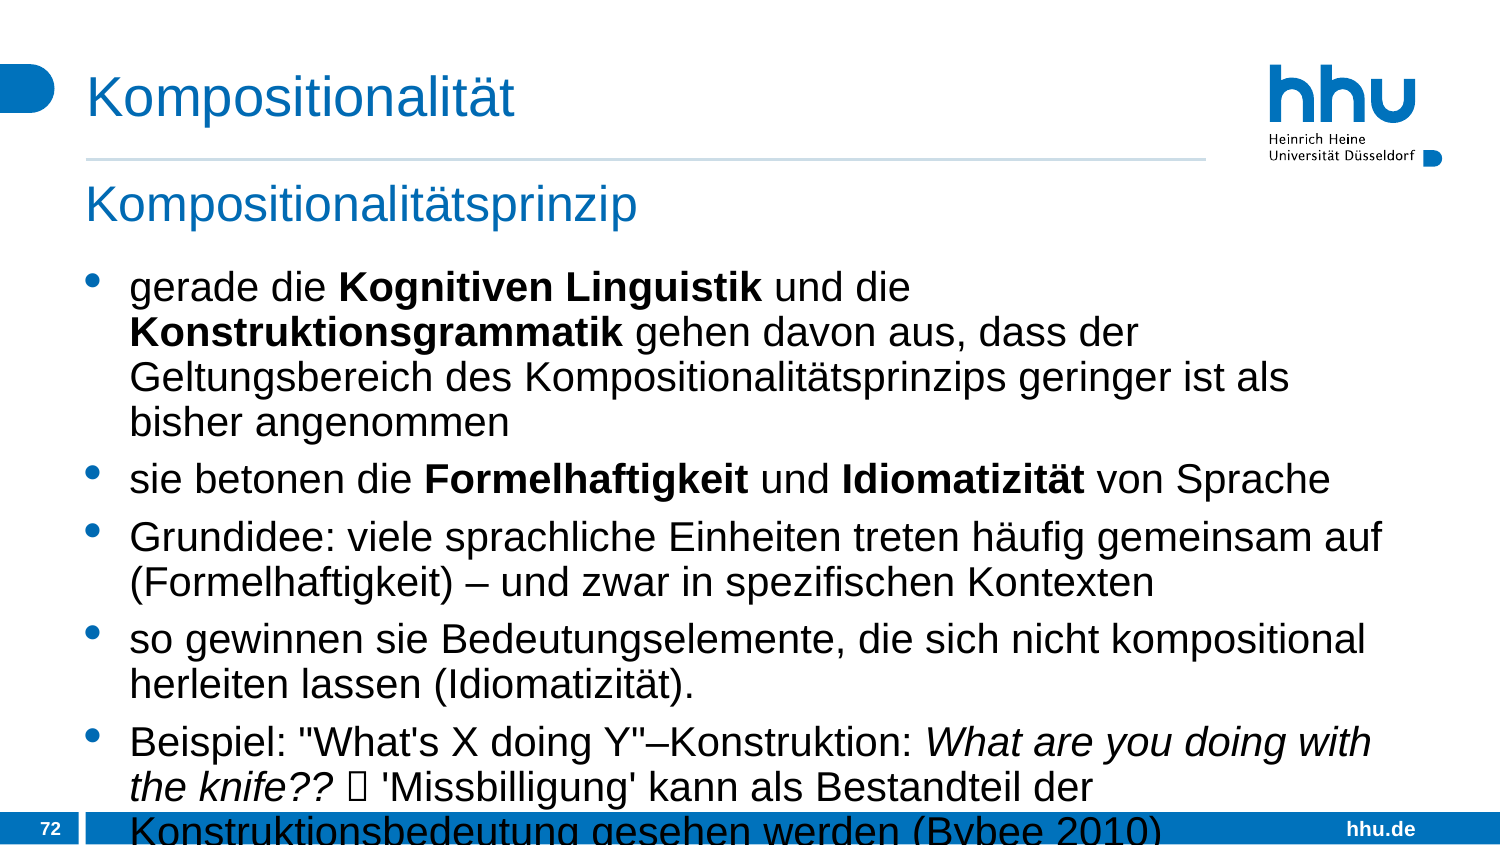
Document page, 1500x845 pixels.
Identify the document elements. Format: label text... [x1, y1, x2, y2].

title Kompositionalität [86, 54, 1207, 129]
list Kompositionalitätsprinzip [85, 178, 1415, 232]
slide_number 72 [5, 816, 62, 841]
footer [103, 816, 1273, 841]
list gerade die Kognitiven Linguistik und die Konstruktionsgrammatik gehen davon aus, dass der Geltungsbereich des Kompositionalitätsprinzips geringer ist als bisher angenommen sie betonen die Formelhaftigkeit und Idiomatizität von Sprache Grundidee: viele sprachliche Einheiten treten häufig gemeinsam auf (Formelhaftigkeit) – und zwar in spezifischen Kontexten so gewinnen sie Bedeutungselemente, die sich nicht kompositional herleiten lassen (Idiomatizität). Beispiel: "What's X doing Y"–Konstruktion: What are you doing with the knife??  'Missbilligung' kann als Bestandteil der Konstruktionsbedeutung gesehen werden (Bybee 2010) [85, 253, 1415, 797]
